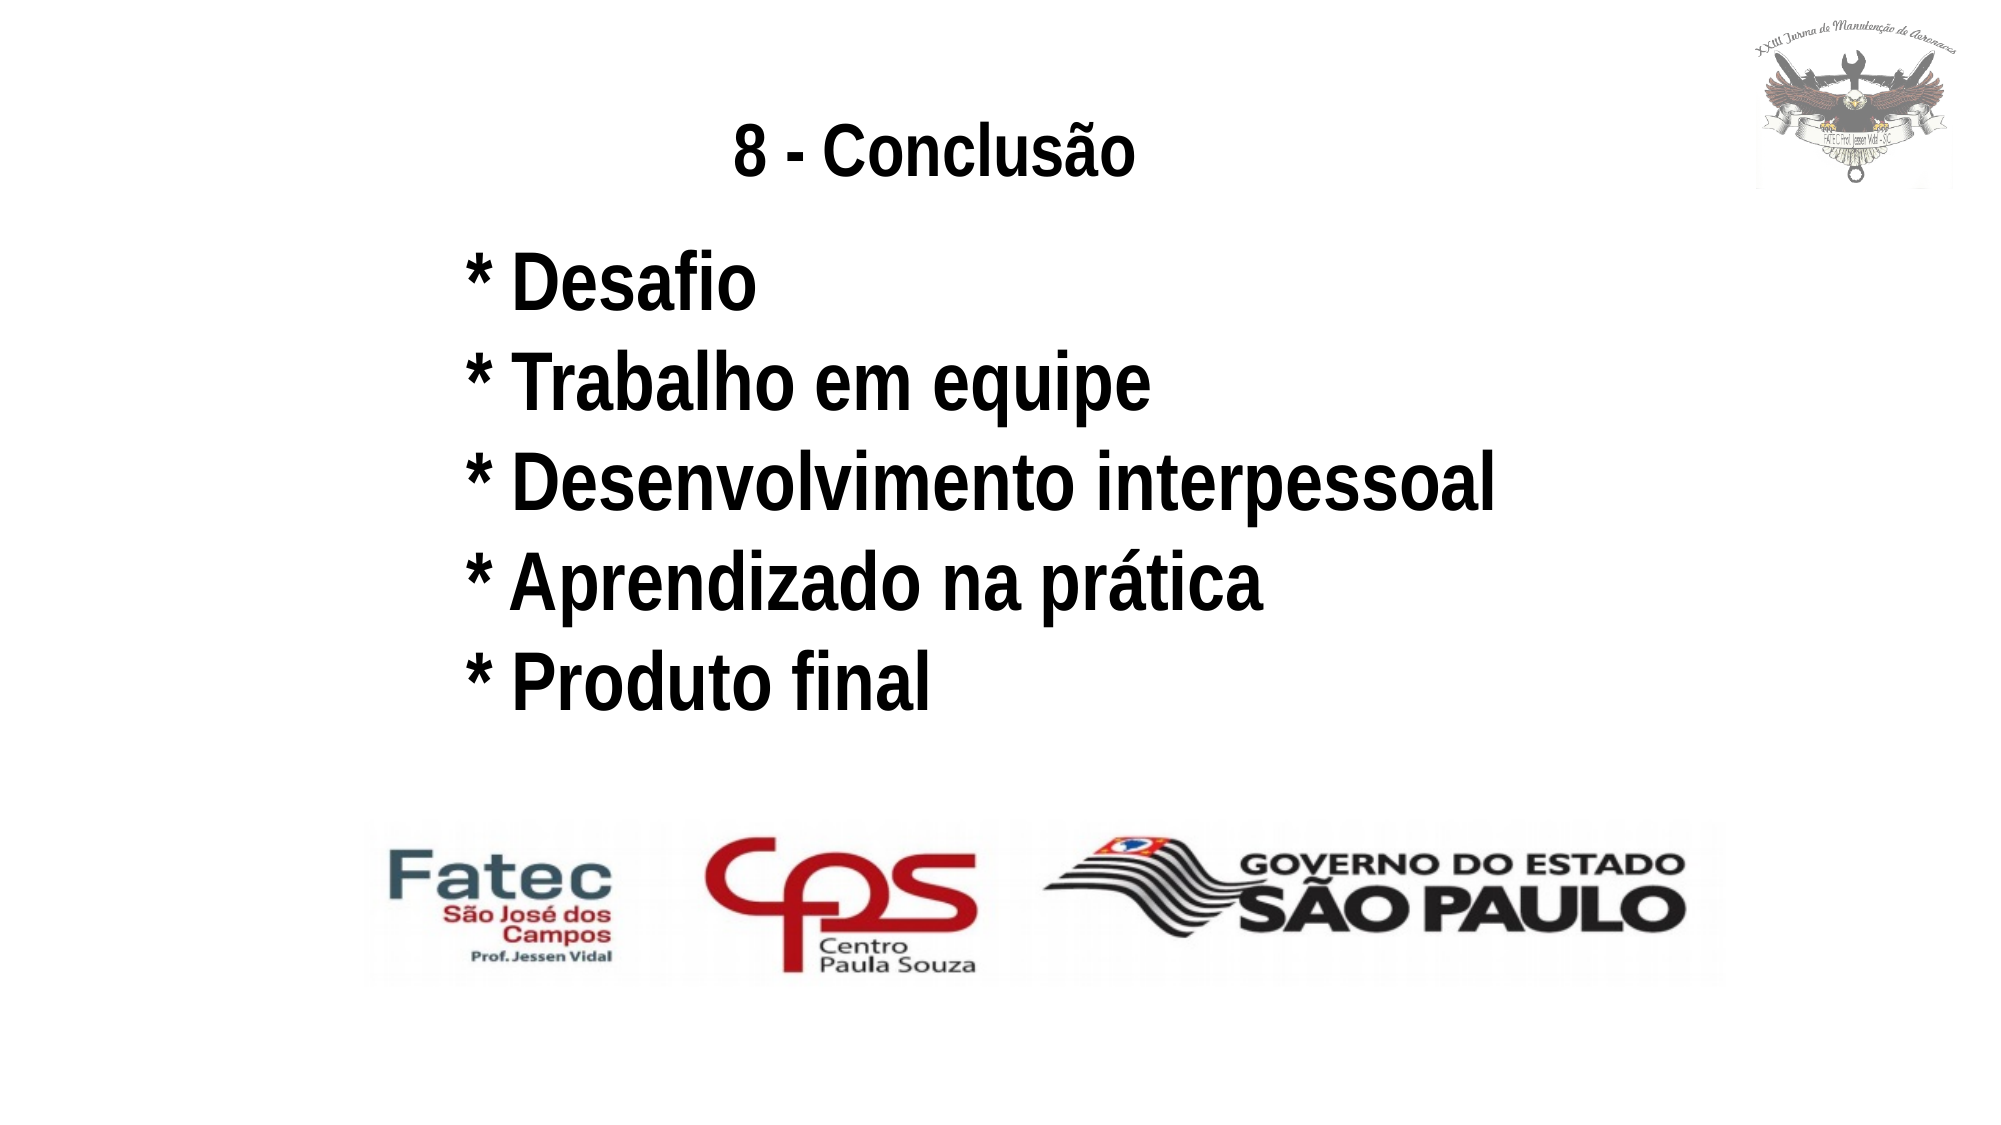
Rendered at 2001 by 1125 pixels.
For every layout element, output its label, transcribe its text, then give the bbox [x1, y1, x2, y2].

text_box 8 - Conclusão [719, 94, 1175, 199]
picture [1719, 8, 2000, 195]
text_box * Desafio * Trabalho em equipe * Desenvolvimento interpessoal * Aprendizado na prática * Produto final [451, 219, 1601, 735]
picture [323, 811, 1729, 1004]
